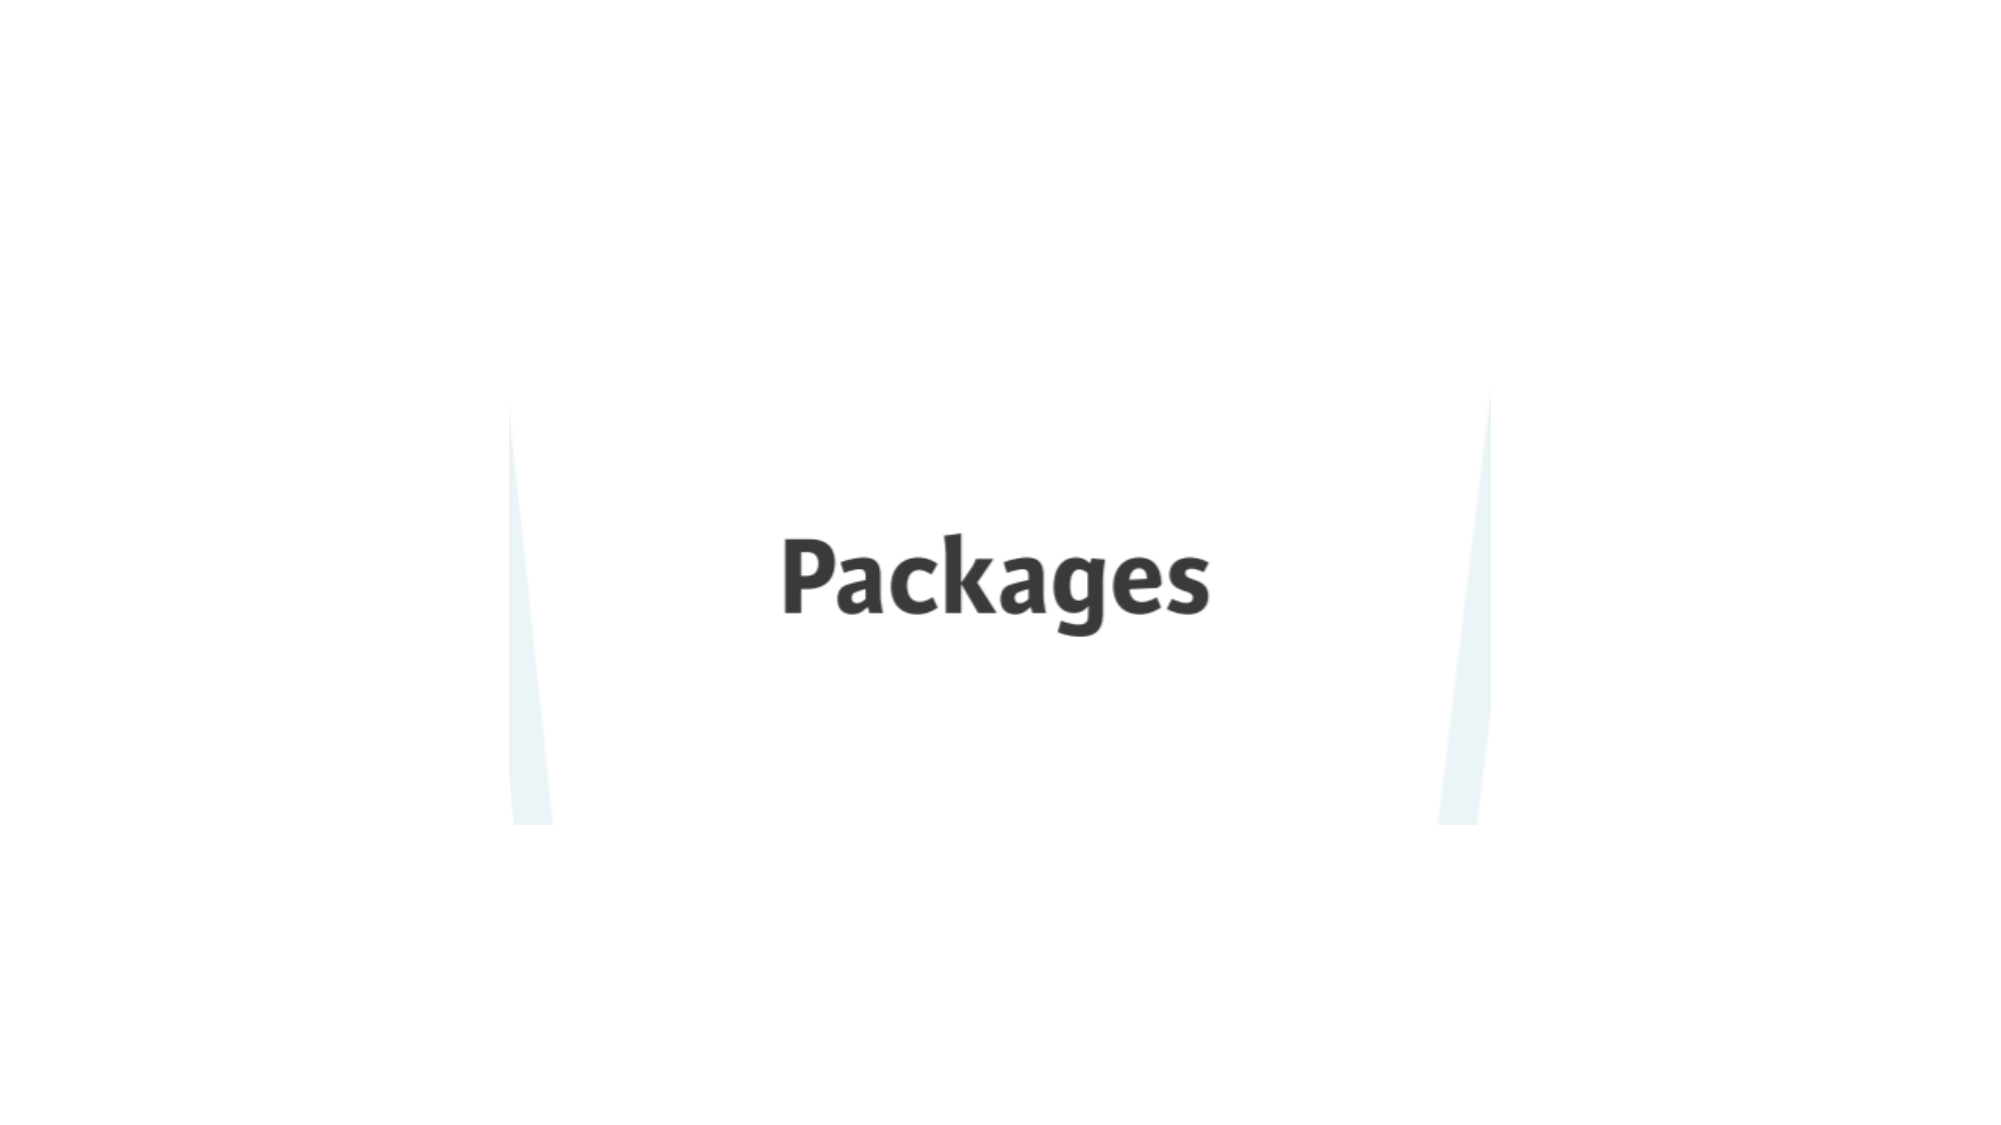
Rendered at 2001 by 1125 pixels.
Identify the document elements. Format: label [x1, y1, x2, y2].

picture [509, 300, 1491, 825]
